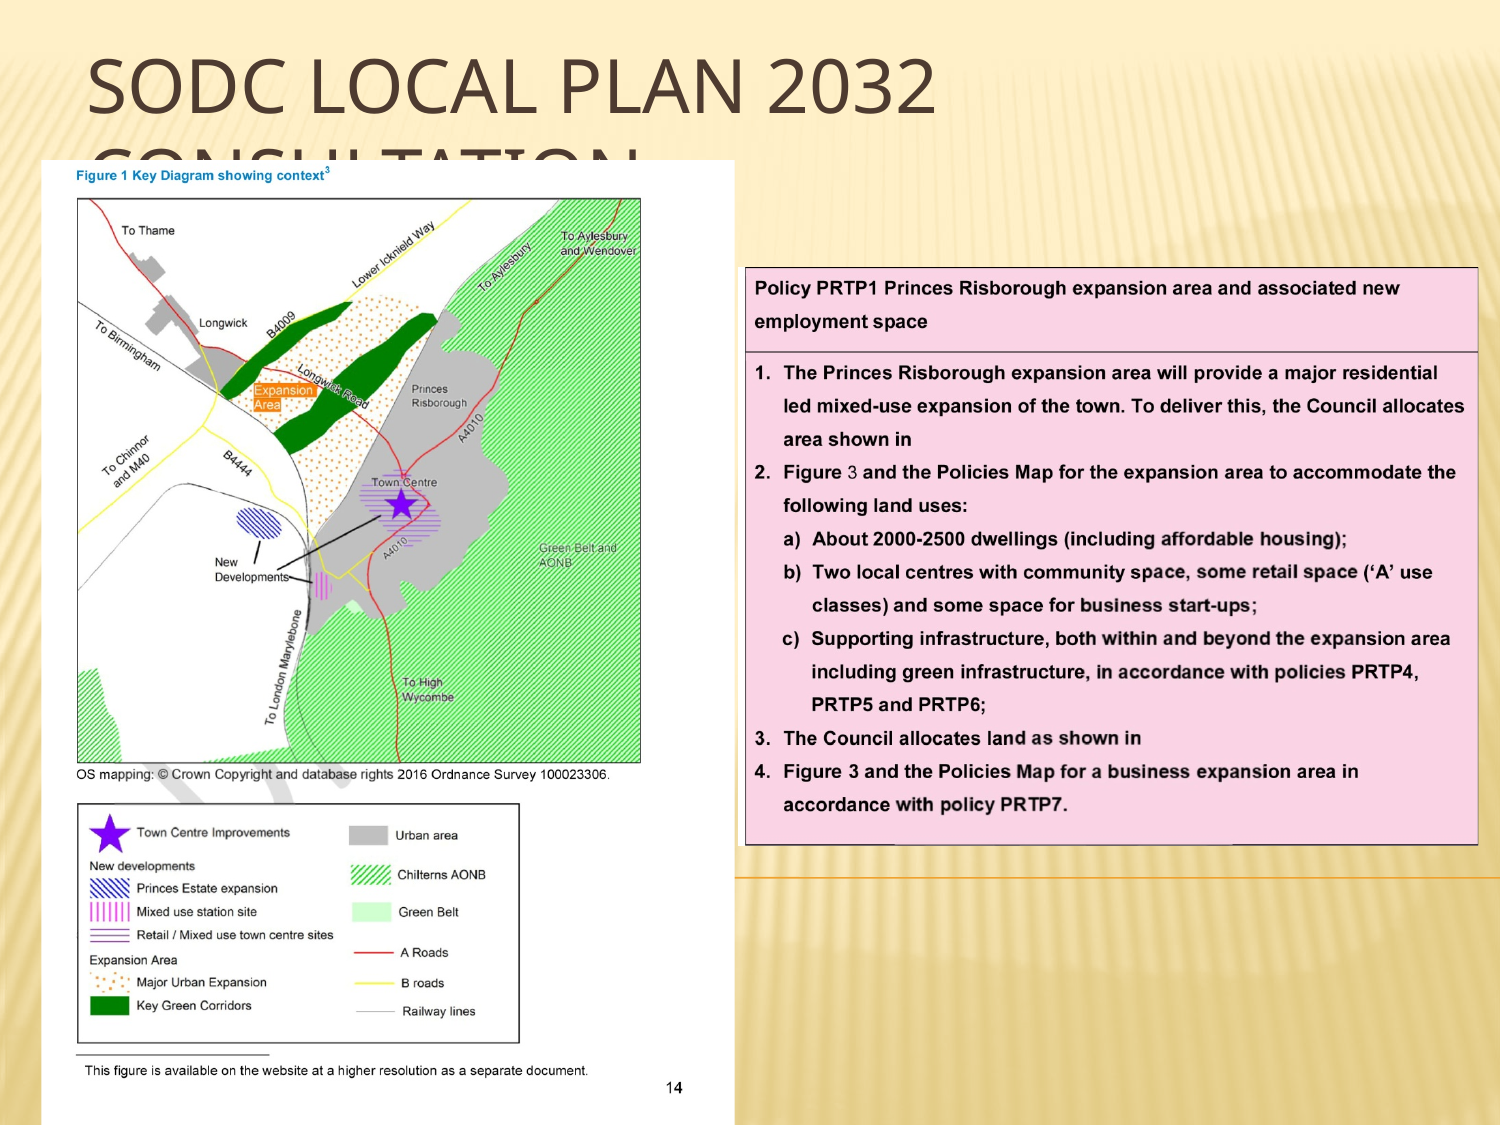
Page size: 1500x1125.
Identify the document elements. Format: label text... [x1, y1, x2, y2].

picture [40, 160, 736, 1125]
picture [737, 266, 1479, 847]
title SODC Local Plan 2032 Consultation [71, 30, 1459, 157]
